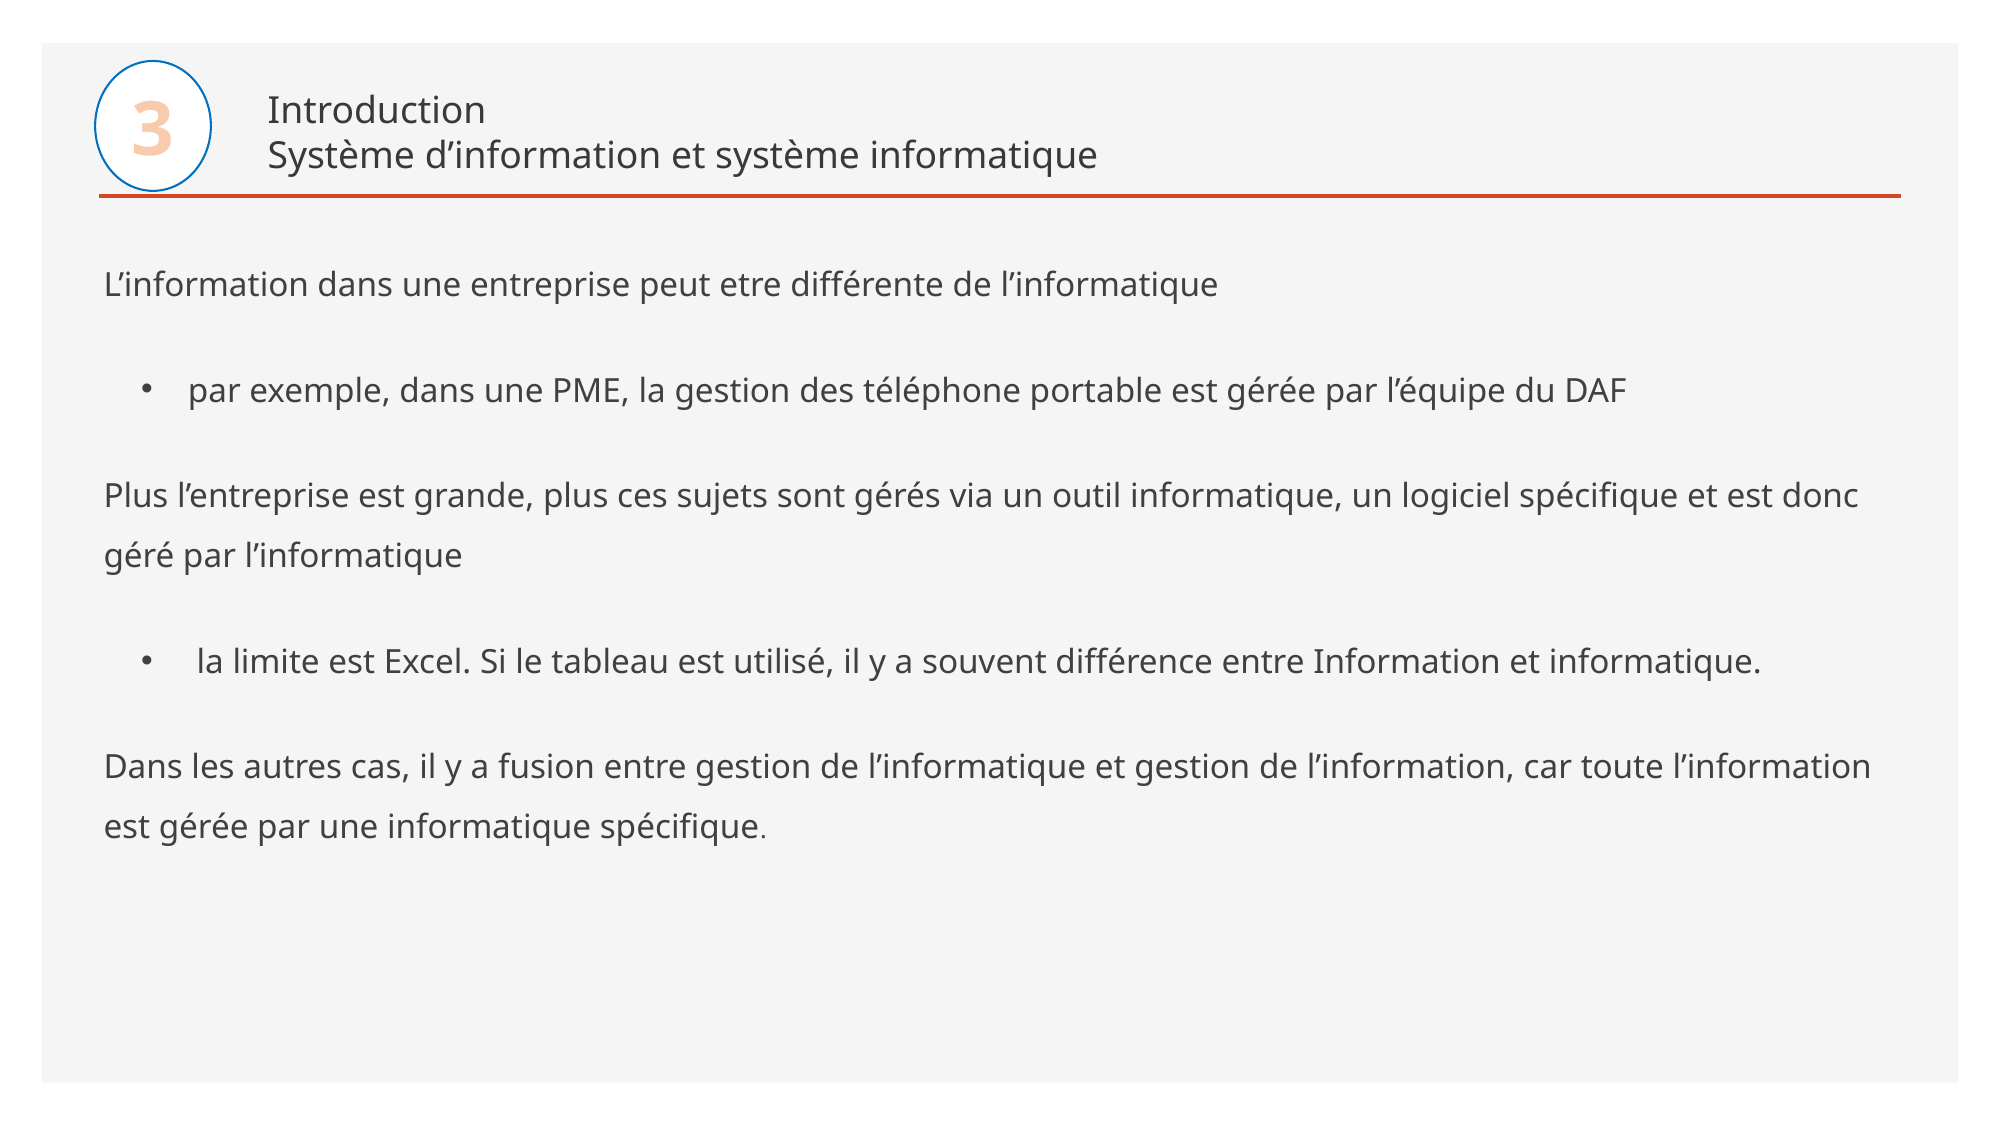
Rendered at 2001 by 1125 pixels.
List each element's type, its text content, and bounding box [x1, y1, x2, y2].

list L’information dans une entreprise peut etre différente de l’informatique par exemple, dans une PME, la gestion des téléphone portable est gérée par l’équipe du DAF Plus l’entreprise est grande, plus ces sujets sont gérés via un outil informatique, un logiciel spécifique et est donc géré par l’informatique la limite est Excel. Si le tableau est utilisé, il y a souvent différence entre Information et informatique. Dans les autres cas, il y a fusion entre gestion de l’informatique et gestion de l’information, car toute l’information est gérée par une informatique spécifique. [88, 235, 1894, 888]
title Introduction Système d’information et système informatique [252, 78, 1573, 184]
text_box 3 [94, 59, 212, 192]
